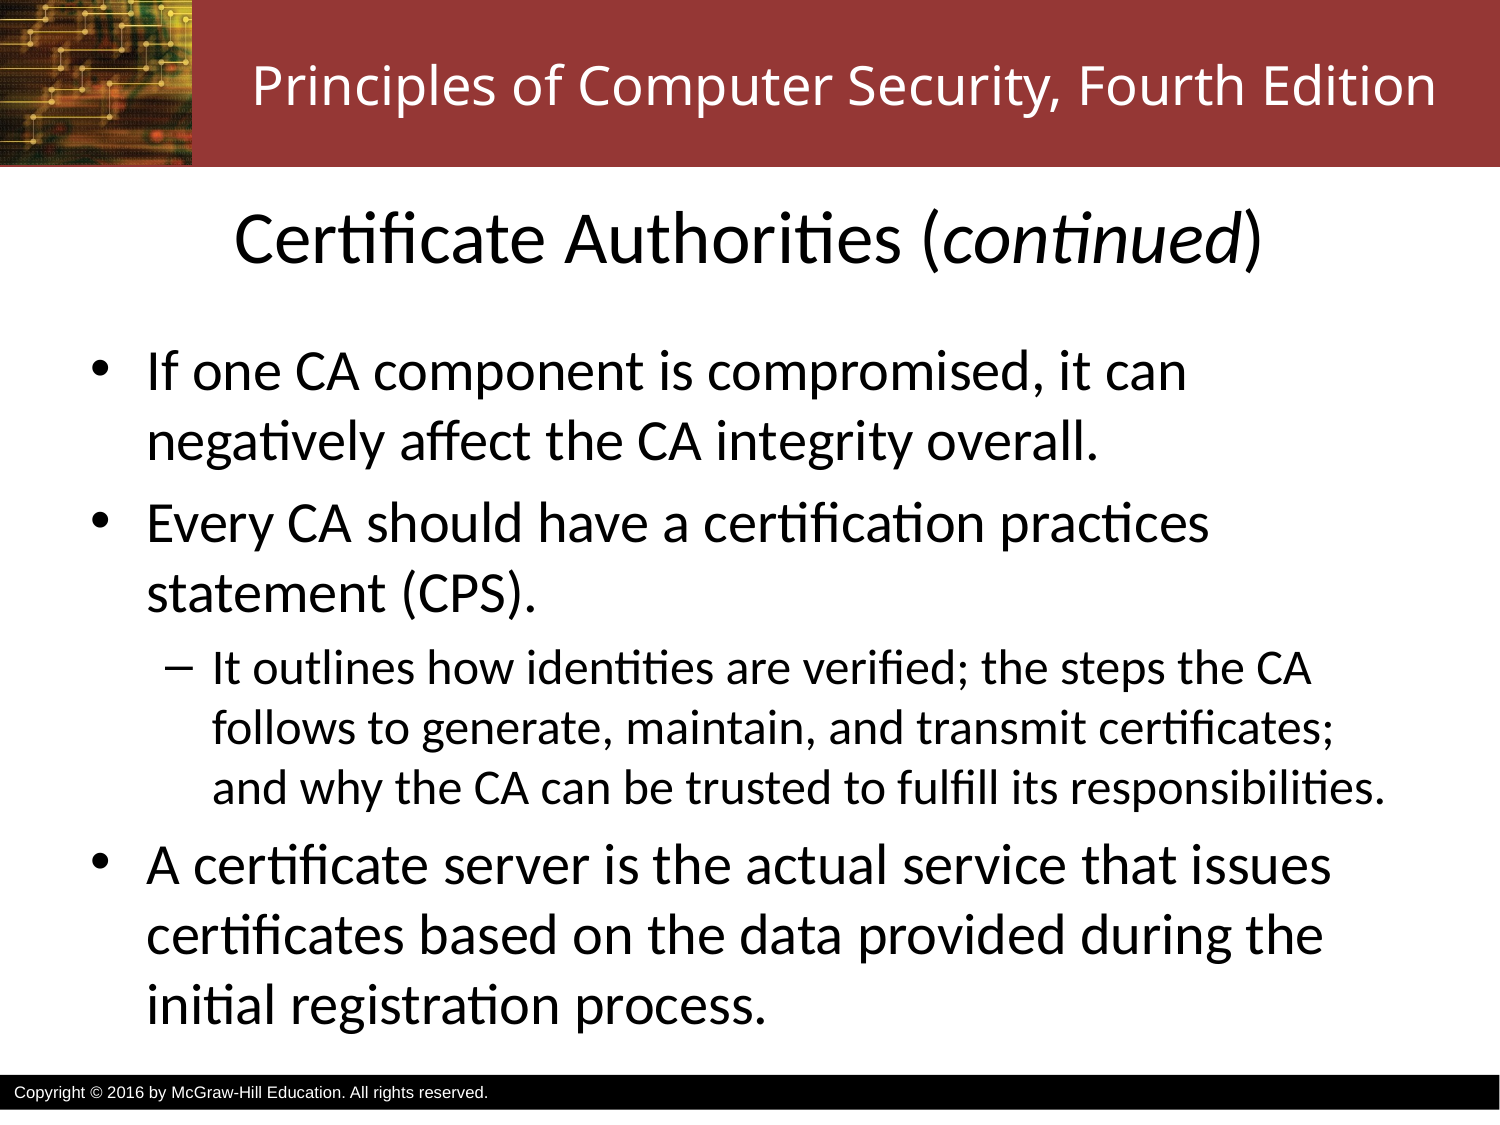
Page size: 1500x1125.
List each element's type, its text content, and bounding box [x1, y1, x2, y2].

title Certificate Authorities (continued) [75, 181, 1425, 324]
list If one CA component is compromised, it can negatively affect the CA integrity overall. Every CA should have a certification practices statement (CPS). It outlines how identities are verified; the steps the CA follows to generate, maintain, and transmit certificates; and why the CA can be trusted to fulfill its responsibilities. A certificate server is the actual service that issues certificates based on the data provided during the initial registration process. [75, 324, 1425, 1005]
picture [0, 0, 192, 165]
